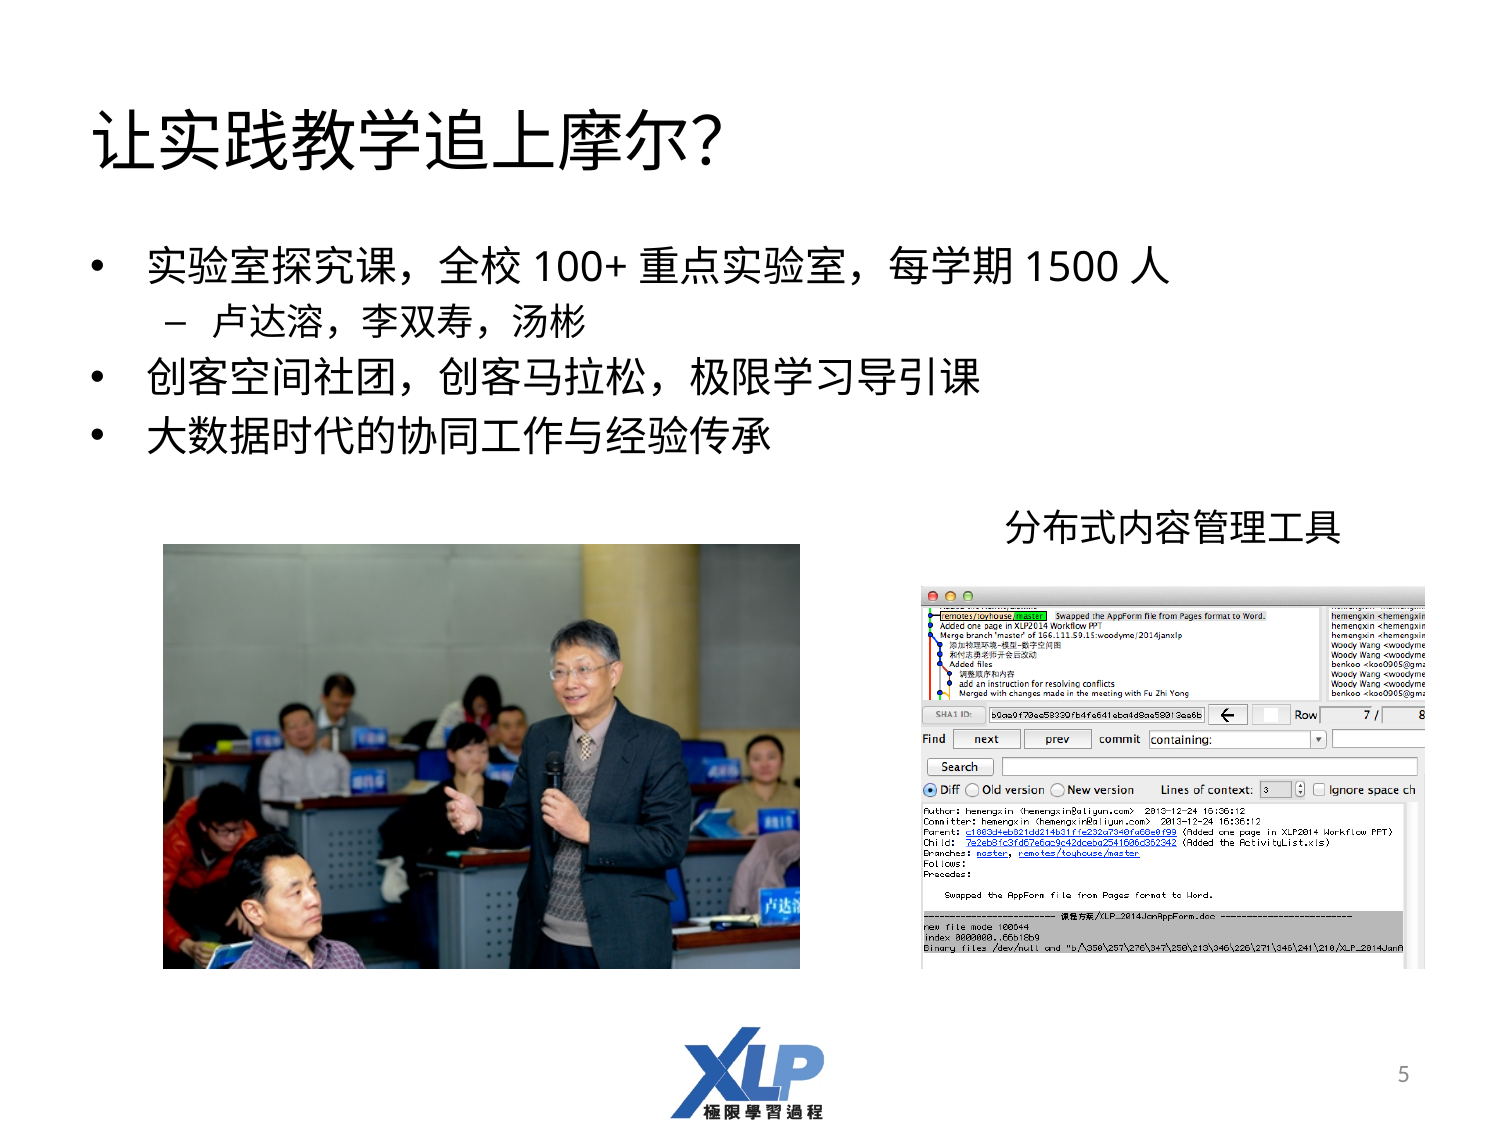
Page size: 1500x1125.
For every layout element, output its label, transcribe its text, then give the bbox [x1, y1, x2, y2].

text_box 分布式内容管理工具 [990, 496, 1358, 557]
title 让实践教学追上摩尔？ [75, 45, 1425, 232]
picture [162, 544, 800, 969]
picture [921, 586, 1426, 970]
picture [658, 1022, 842, 1124]
slide_number 5 [1074, 1042, 1425, 1103]
list 实验室探究课，全校100+重点实验室，每学期1500人 卢达溶，李双寿，汤彬 创客空间社团，创客马拉松，极限学习导引课 大数据时代的协同工作与经验传承 [75, 232, 1425, 507]
